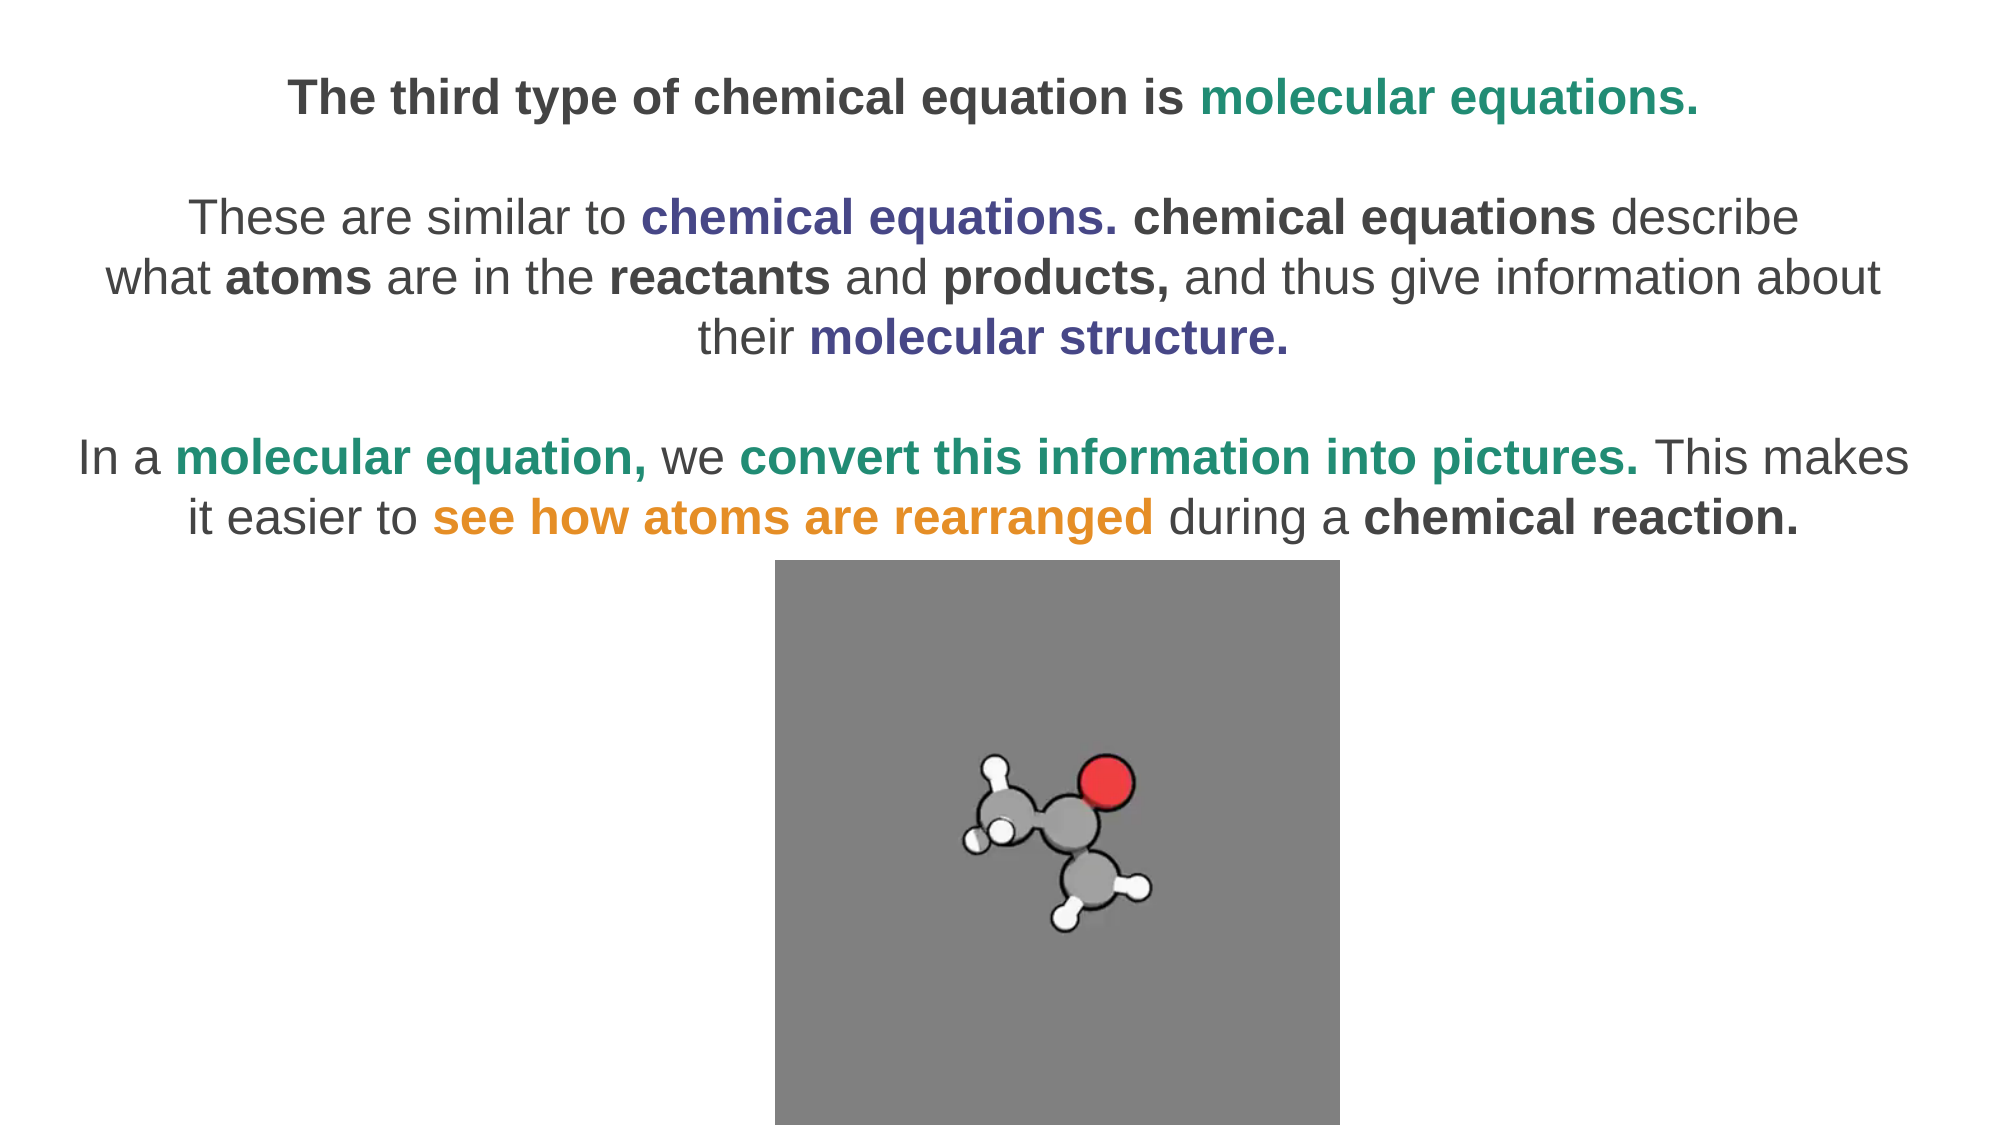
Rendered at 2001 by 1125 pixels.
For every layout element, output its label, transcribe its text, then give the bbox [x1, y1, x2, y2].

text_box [774, 559, 1341, 1125]
text_box The third type of chemical equation is molecular equations. These are similar to chemical equations. chemical equations describe what atoms are in the reactants and products, and thus give information about their molecular structure. In a molecular equation, we convert this information into pictures. This makes it easier to see how atoms are rearranged during a chemical reaction. [49, 57, 1938, 552]
